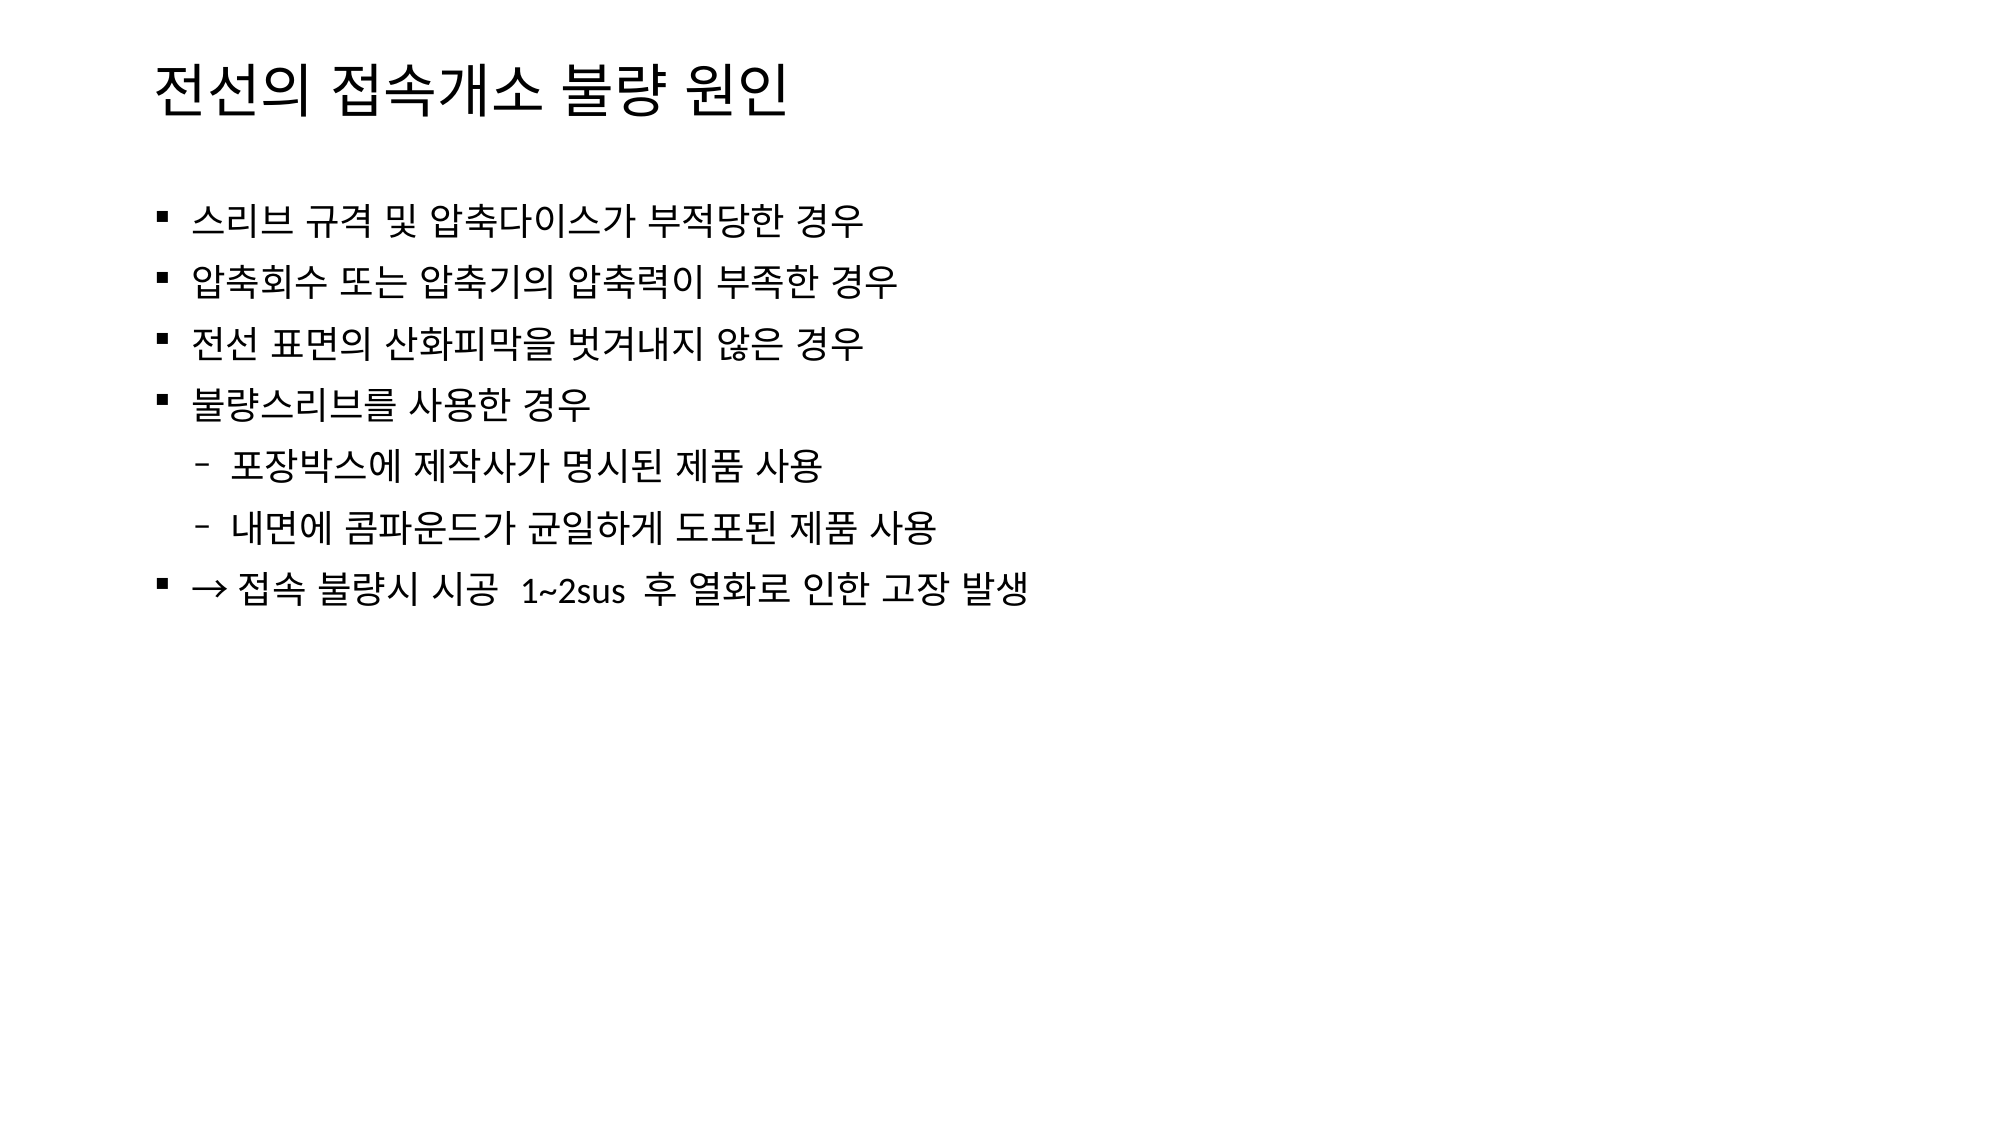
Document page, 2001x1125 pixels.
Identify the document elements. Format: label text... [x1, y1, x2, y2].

list 스리브 규격 및 압축다이스가 부적당한 경우 압축회수 또는 압축기의 압축력이 부족한 경우 전선 표면의 산화피막을 벗겨내지 않은 경우 불량스리브를 사용한 경우 포장박스에 제작사가 명시된 제품 사용 내면에 콤파운드가 균일하게 도포된 제품 사용 →접속 불량시 시공 1~2sus 후 열화로 인한 고장 발생 [138, 195, 1864, 1014]
title 전선의 접속개소 불량 원인 [138, 51, 1864, 137]
